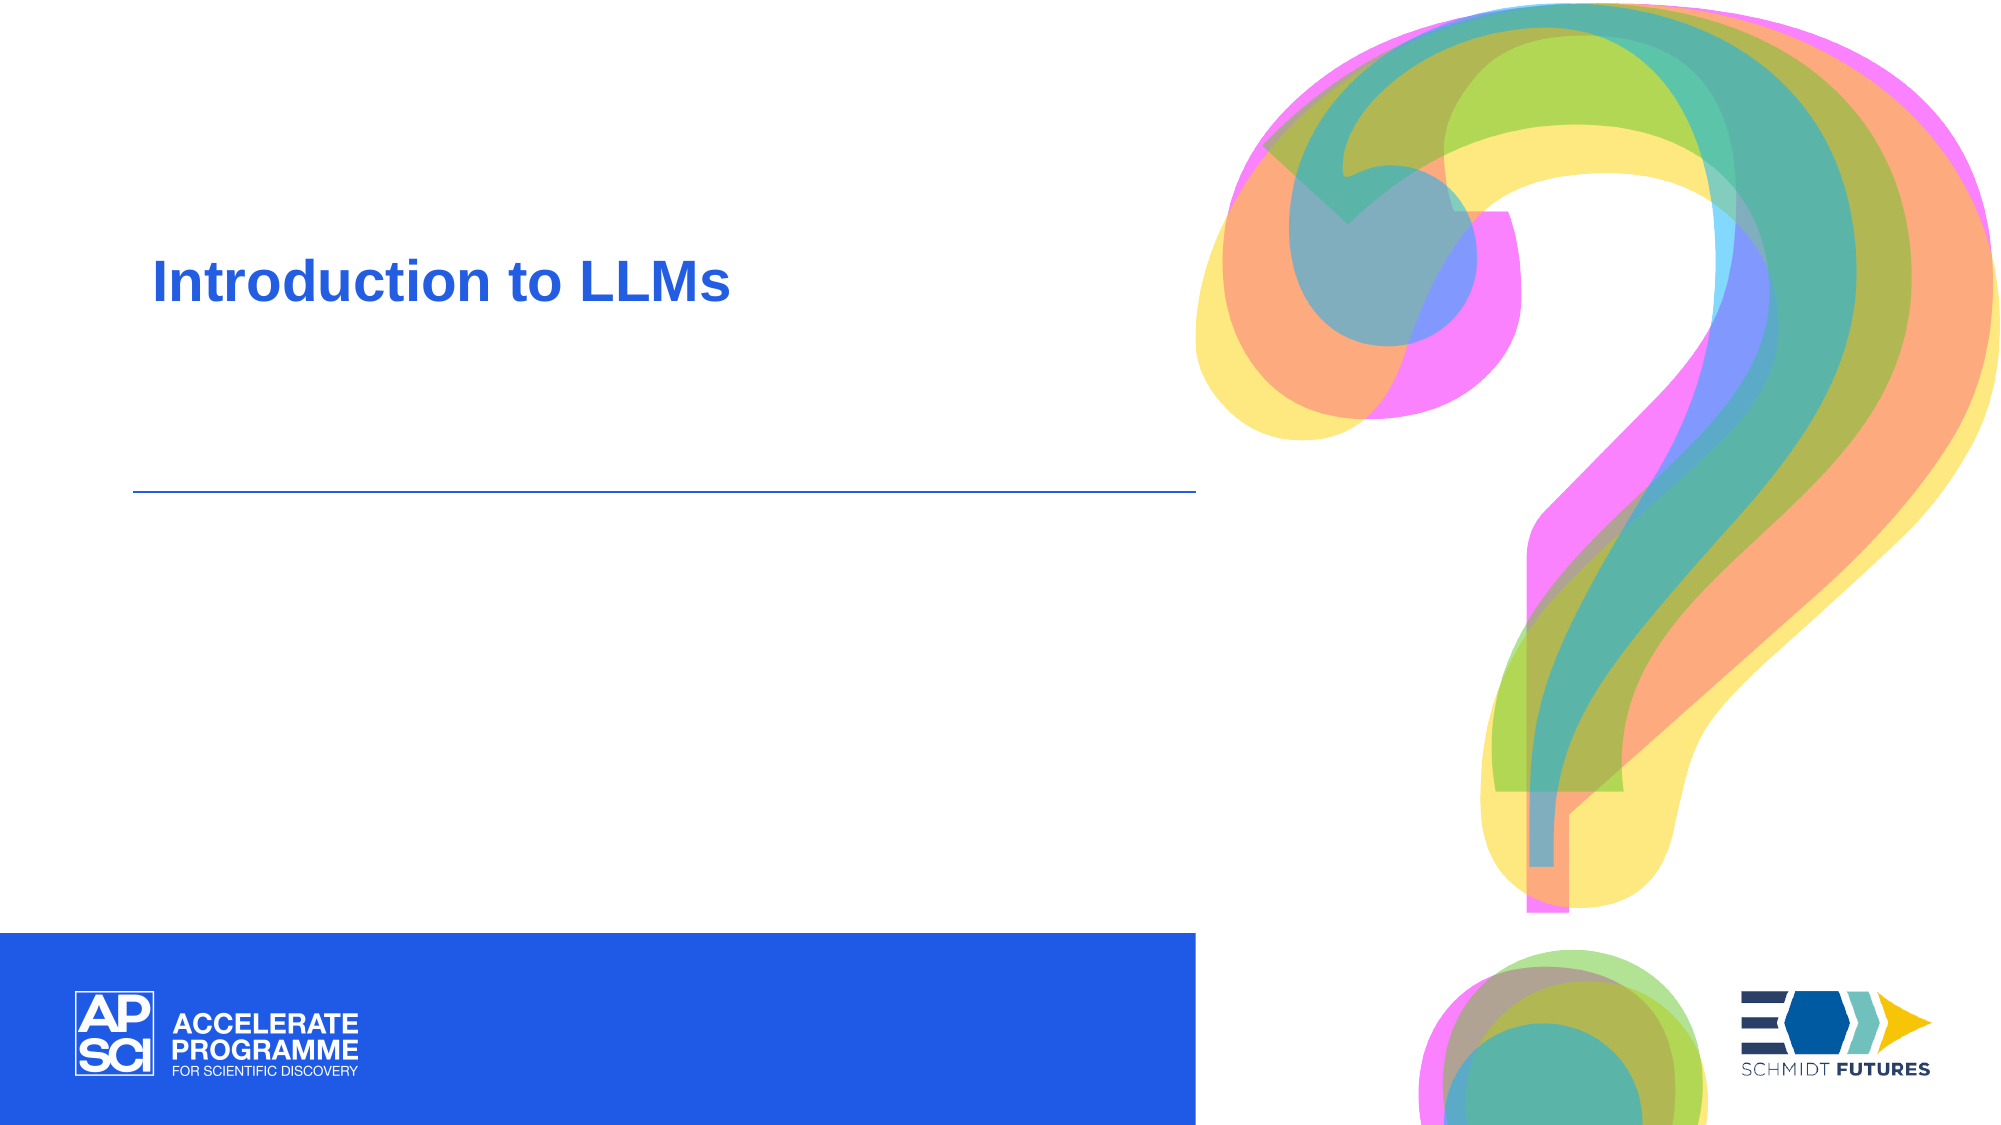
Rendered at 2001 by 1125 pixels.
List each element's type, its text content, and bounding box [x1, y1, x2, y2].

picture [75, 991, 358, 1076]
picture [1195, 3, 2000, 1125]
list Introduction to LLMs [132, 244, 1196, 485]
